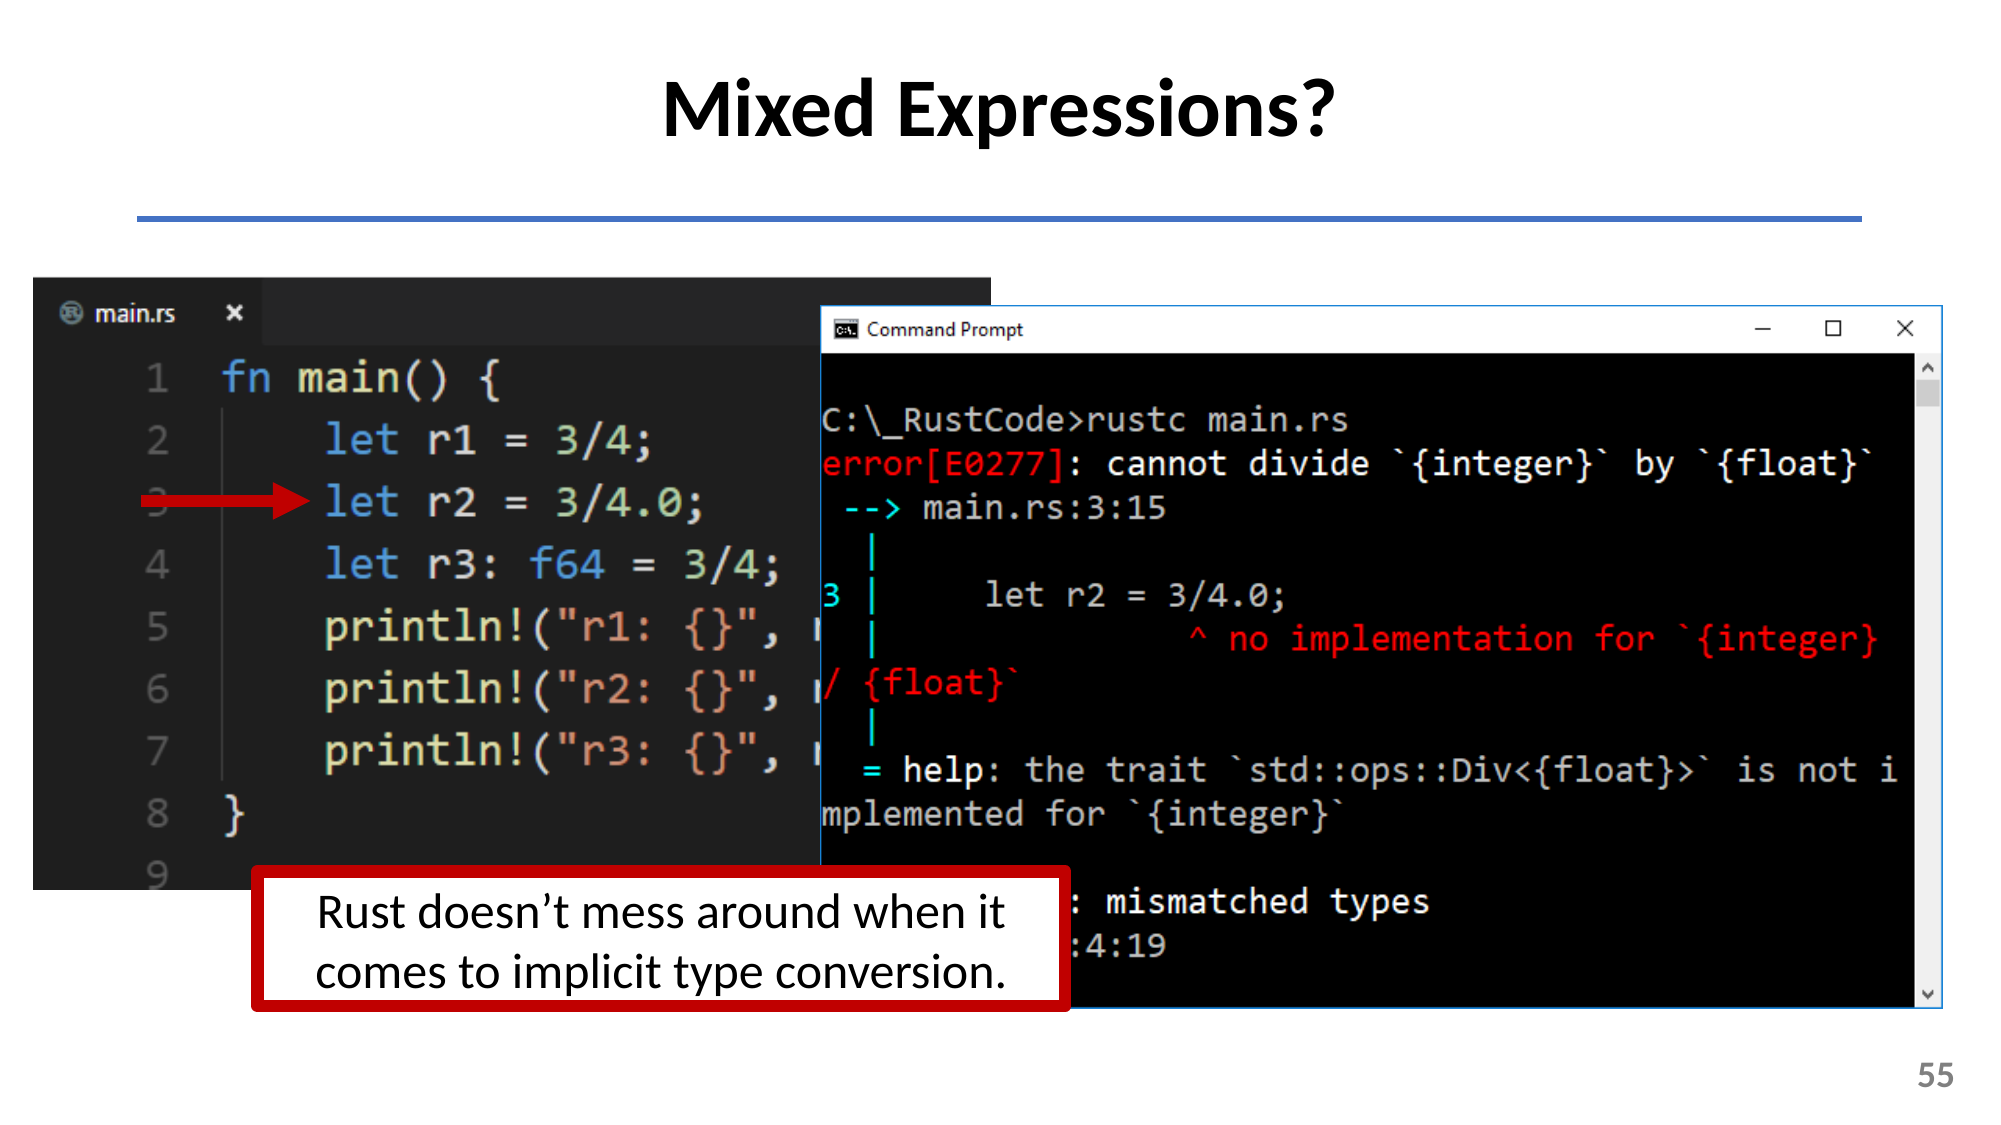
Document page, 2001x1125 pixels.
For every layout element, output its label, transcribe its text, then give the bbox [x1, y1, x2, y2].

slide_number 55 [1520, 1042, 1970, 1103]
text_box Mixed Expressions? [137, 1, 1863, 218]
text_box Rust doesn’t mess around when it comes to implicit type conversion. [257, 890, 820, 1007]
picture [33, 276, 1943, 1009]
